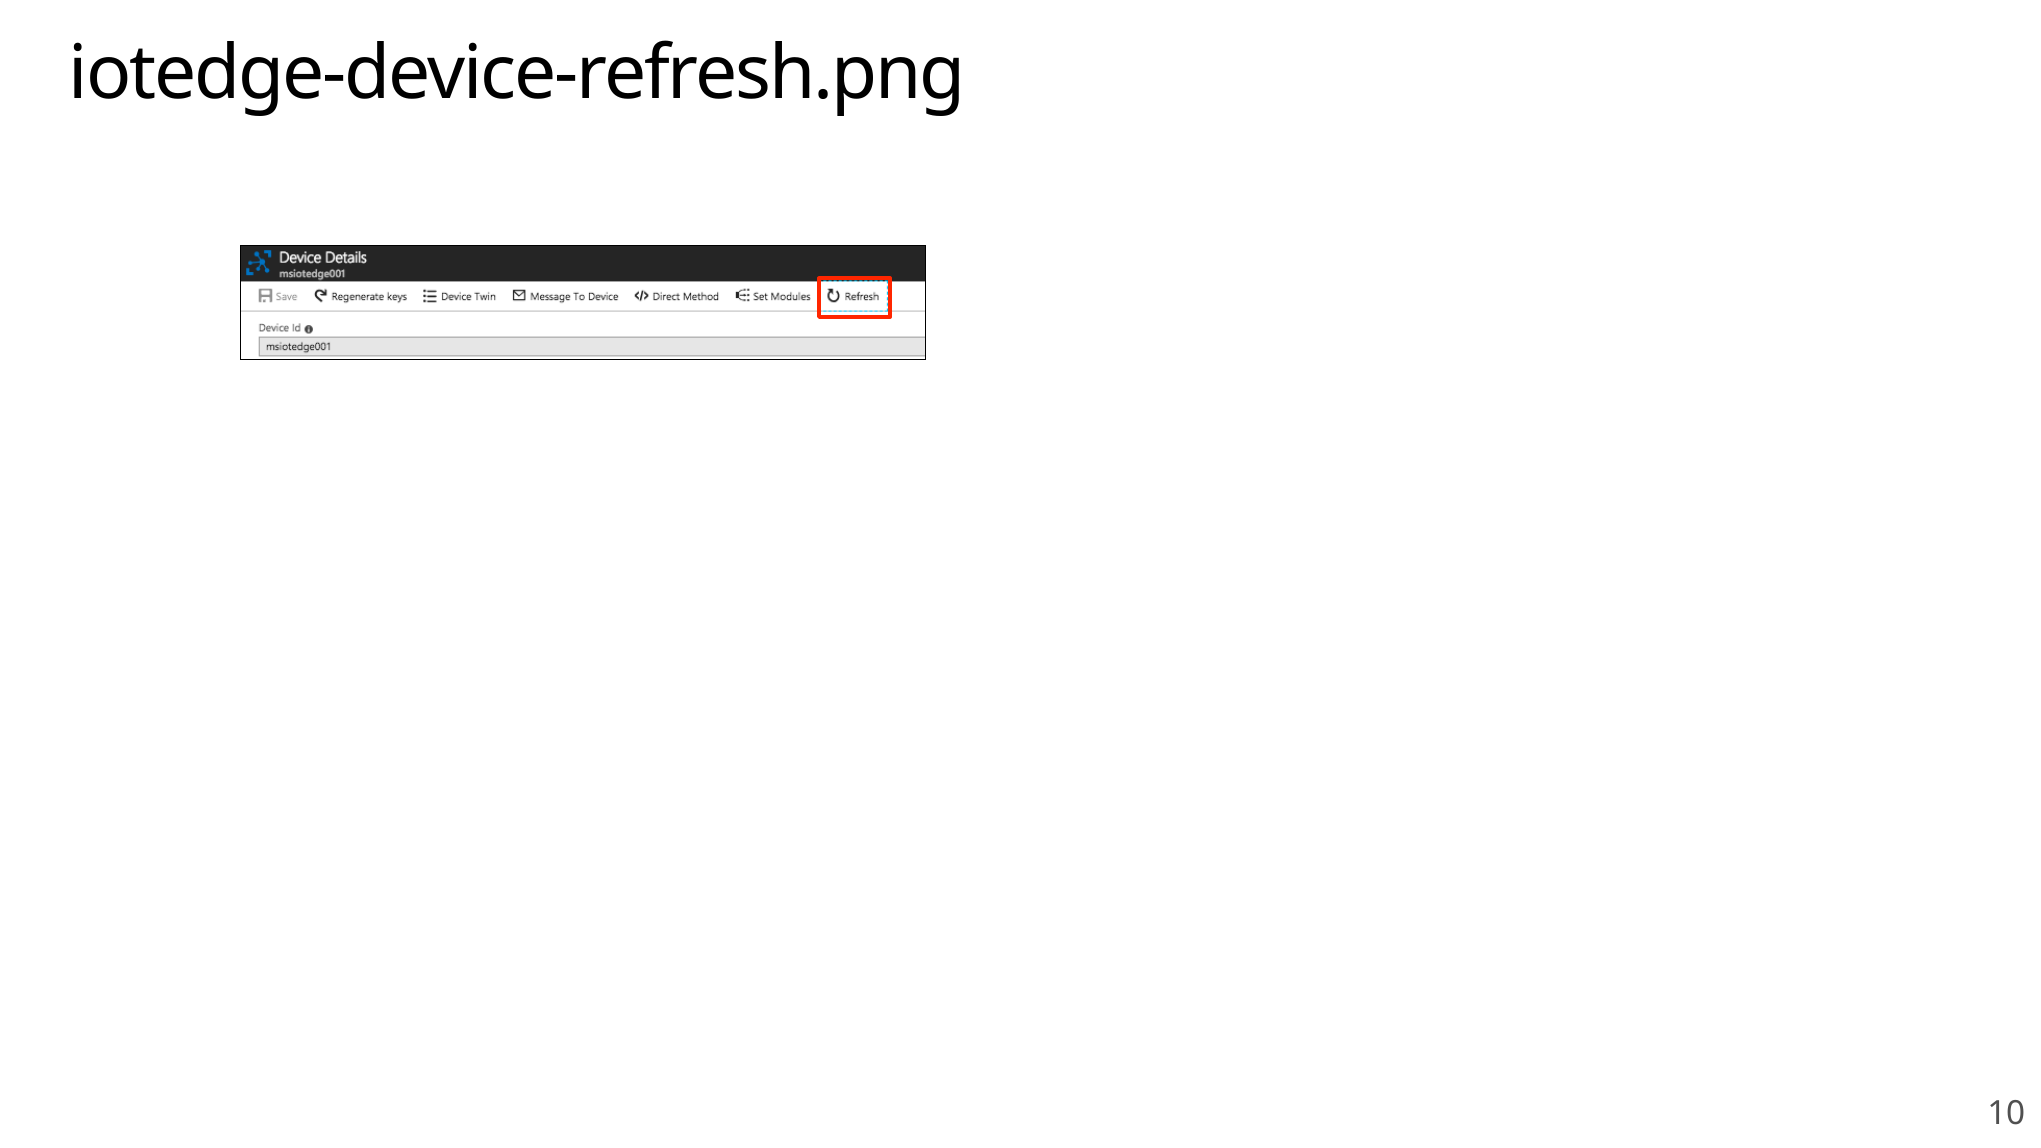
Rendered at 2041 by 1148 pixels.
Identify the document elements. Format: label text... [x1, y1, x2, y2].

title iotedge-device-refresh.png [45, 18, 1996, 107]
picture [240, 245, 926, 360]
slide_number 10 [1912, 1083, 2041, 1148]
